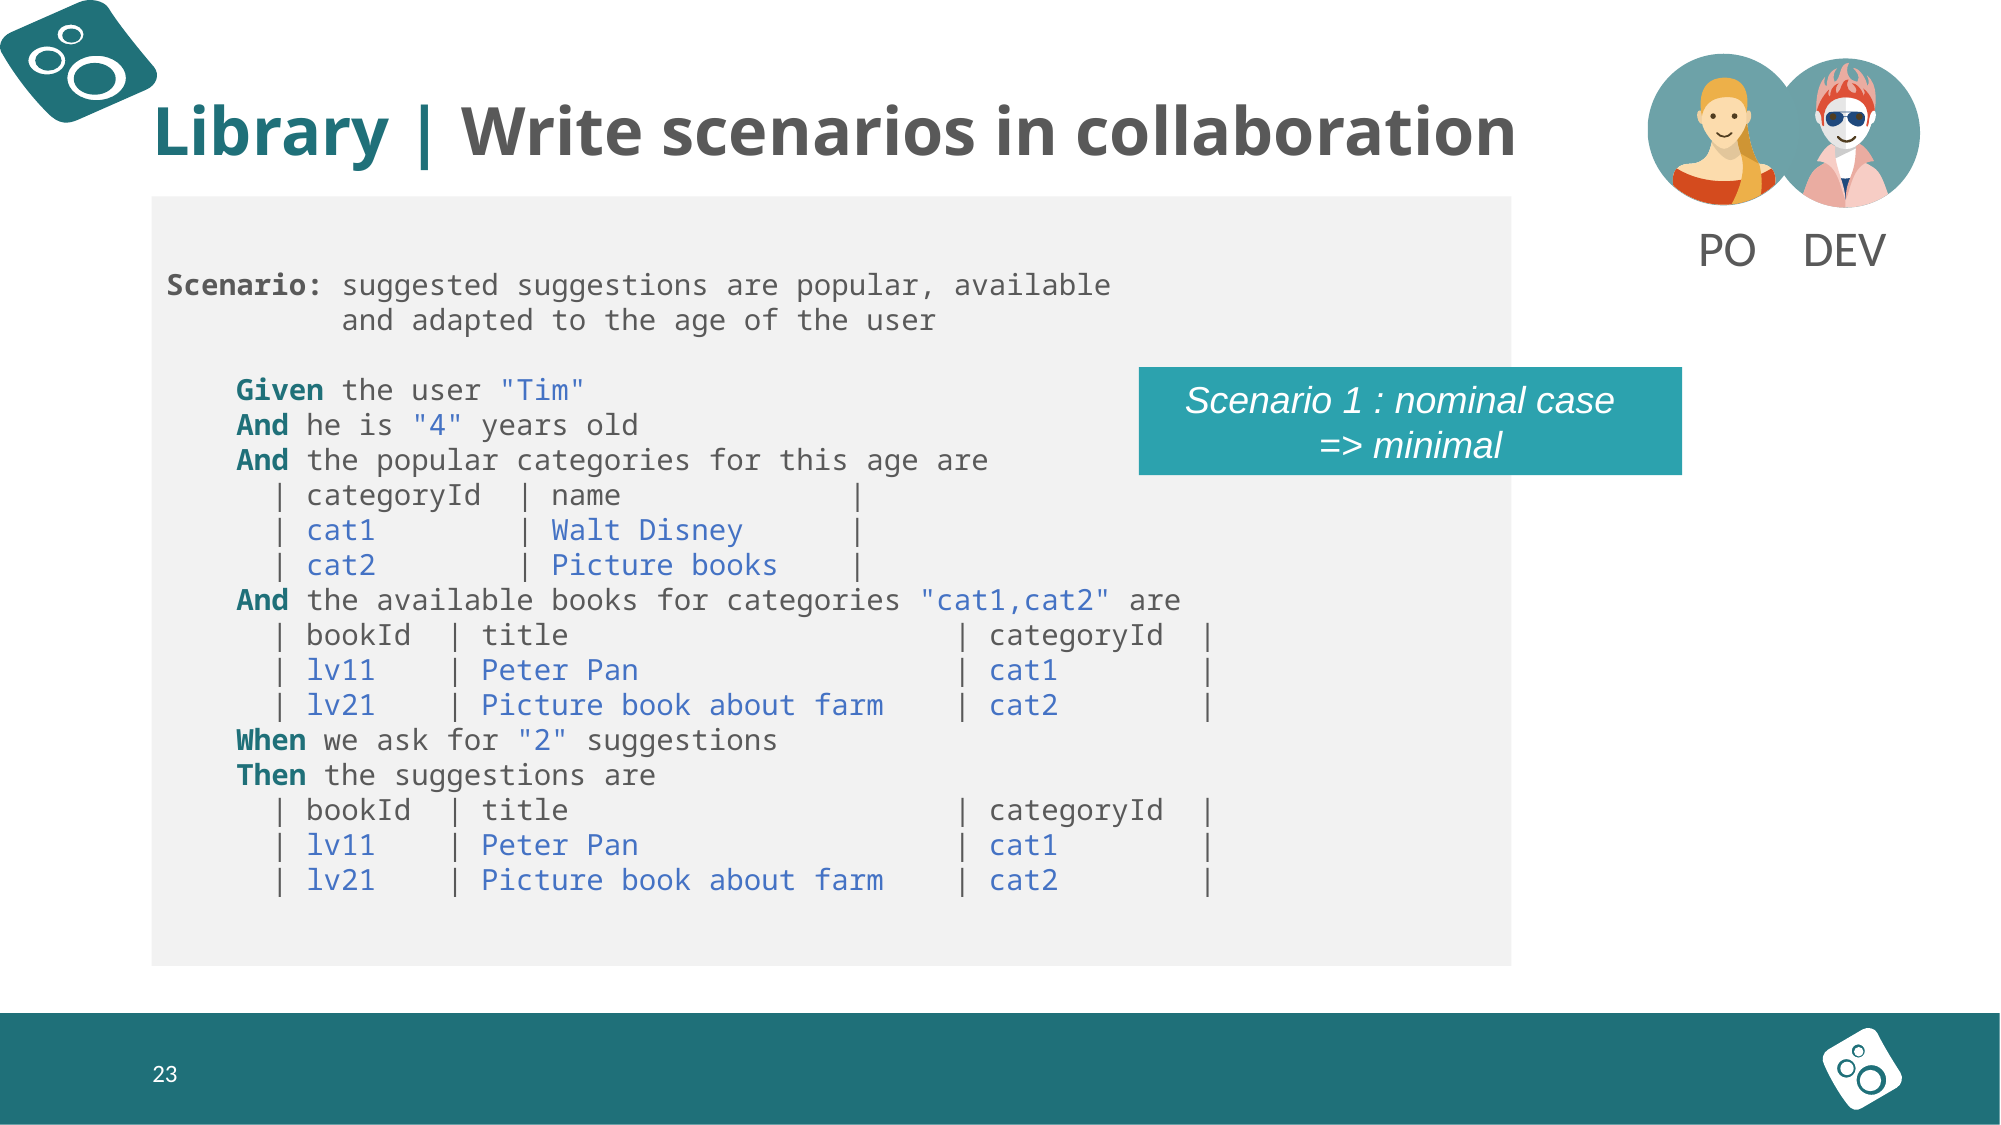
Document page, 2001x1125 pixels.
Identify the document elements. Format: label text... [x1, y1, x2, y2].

text_box Scenario 1 : nominal case => minimal [1137, 365, 1684, 477]
text_box PO [1654, 217, 1771, 284]
text_box [1863, 105, 1871, 140]
text_box [1863, 88, 1875, 127]
text_box [1863, 163, 1889, 206]
text_box Scenario: suggested suggestions are popular, available and adapted to the age of the user Given the user "Tim" And he is "4" years old And the popular categories for this age are | categoryId | name | | cat1 | Walt Disney | | cat2 | Picture books | And the available books for categories "cat1,cat2" are | bookId | title | categoryId | | lv11 | Peter Pan | cat1 | | lv21 | Picture book about farm | cat2 | When we ask for "2" suggestions Then the suggestions are | bookId | title | categoryId | | lv11 | Peter Pan | cat1 | | lv21 | Picture book about farm | cat2 | [149, 208, 1513, 968]
text_box DEV [1771, 209, 1918, 284]
text_box Library | Write scenarios in collaboration [137, 59, 1642, 208]
text_box [1863, 60, 1921, 194]
text_box [1863, 75, 1876, 109]
text_box [1869, 110, 1876, 125]
text_box [1863, 146, 1875, 165]
text_box Library | Write scenarios in collaboration [1804, 59, 1863, 208]
text_box 22 [137, 1042, 343, 1103]
picture [1647, 53, 1800, 210]
